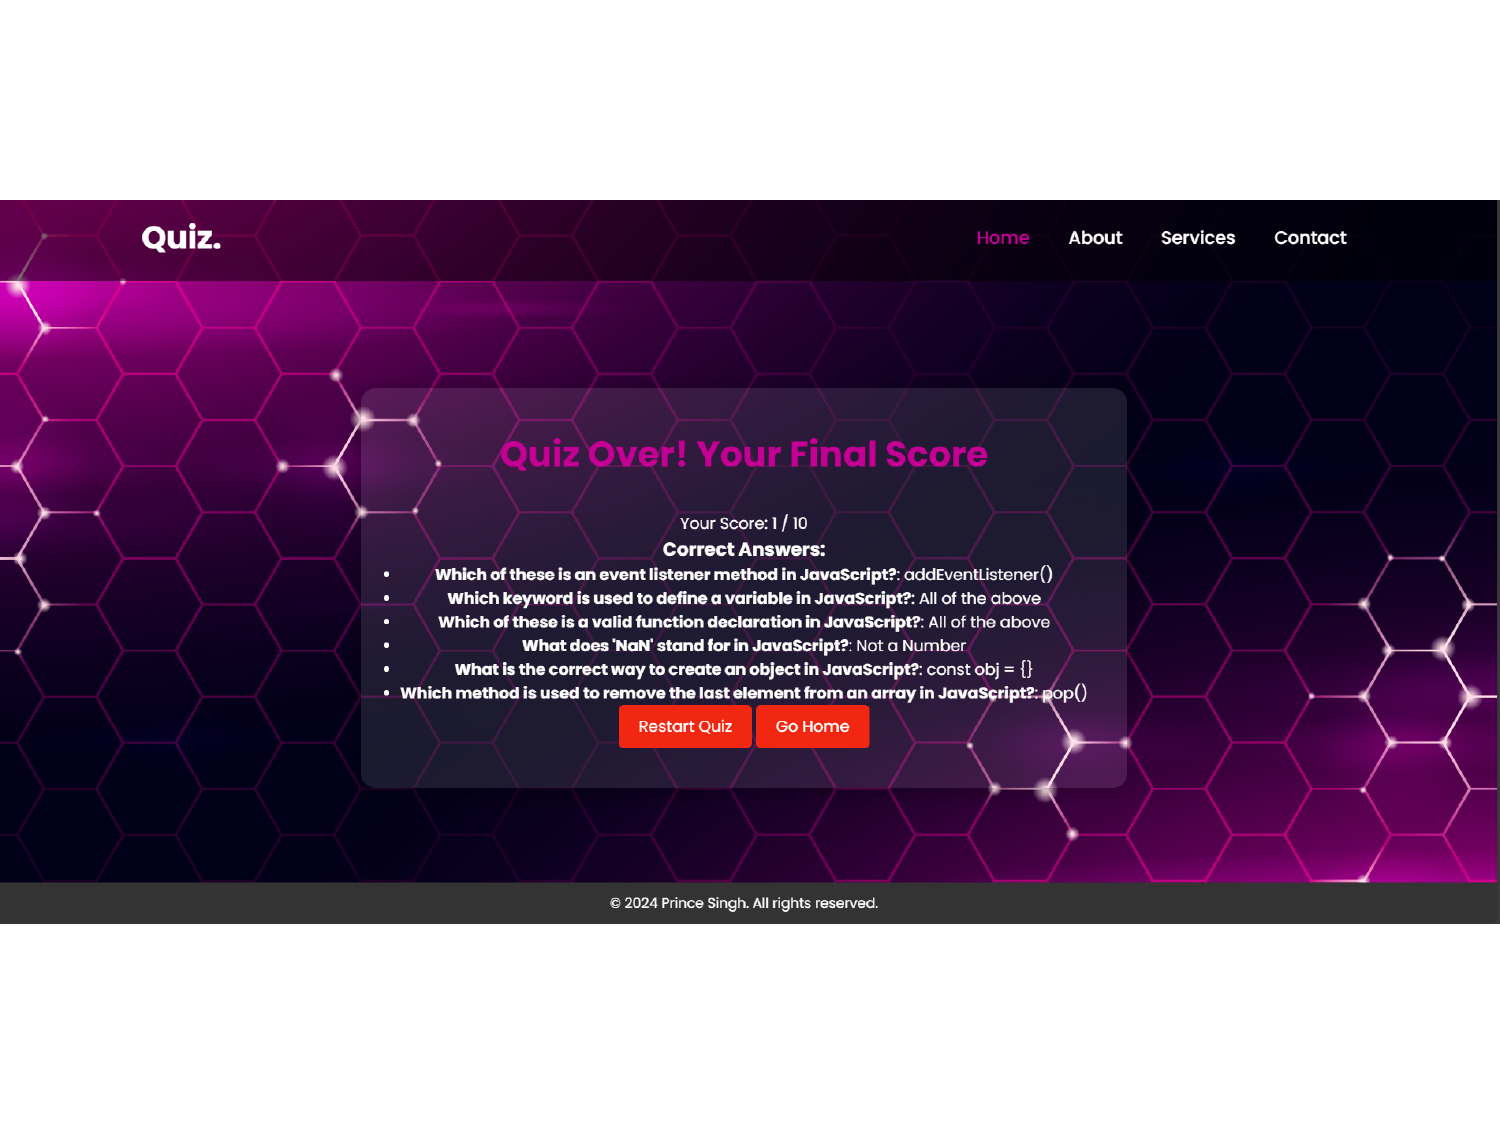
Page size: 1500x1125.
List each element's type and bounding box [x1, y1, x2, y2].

picture [0, 200, 1500, 925]
